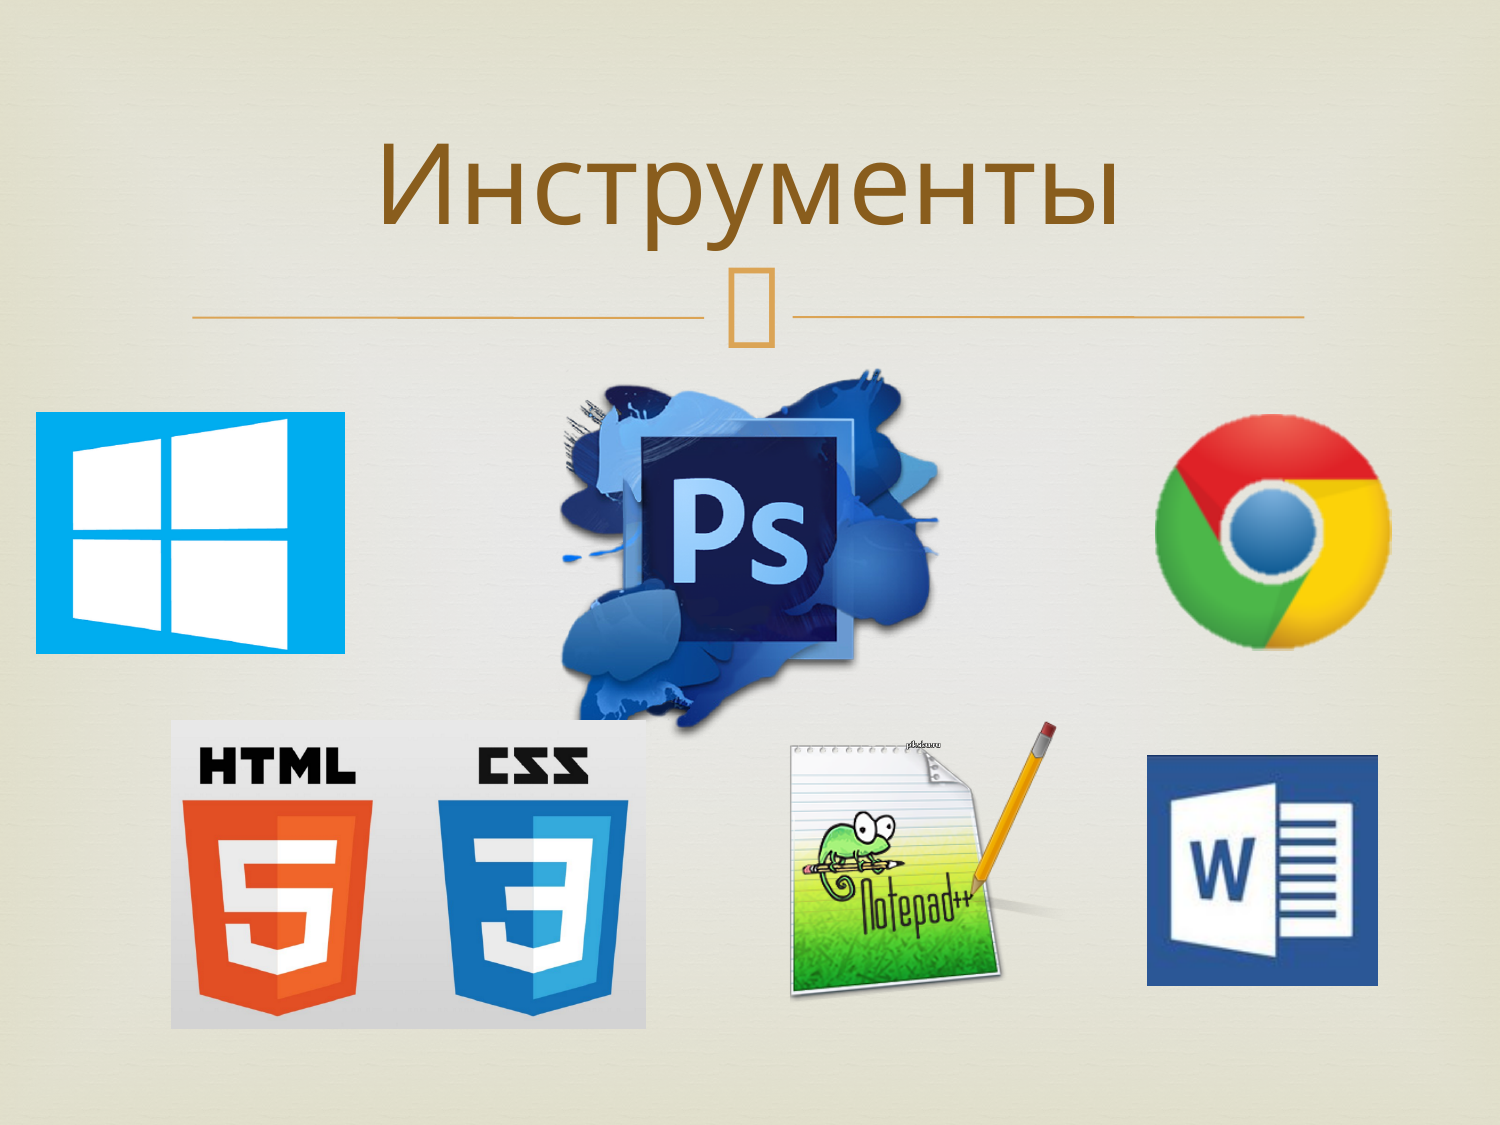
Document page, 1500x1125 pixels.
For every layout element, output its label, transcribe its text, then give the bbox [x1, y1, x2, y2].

picture [73, 439, 161, 529]
picture [170, 365, 944, 1030]
picture [1155, 414, 1393, 652]
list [773, 715, 1065, 1008]
picture [73, 540, 161, 630]
picture [172, 541, 287, 649]
picture [1147, 754, 1379, 986]
picture [172, 420, 287, 529]
title Инструменты [112, 93, 1386, 267]
